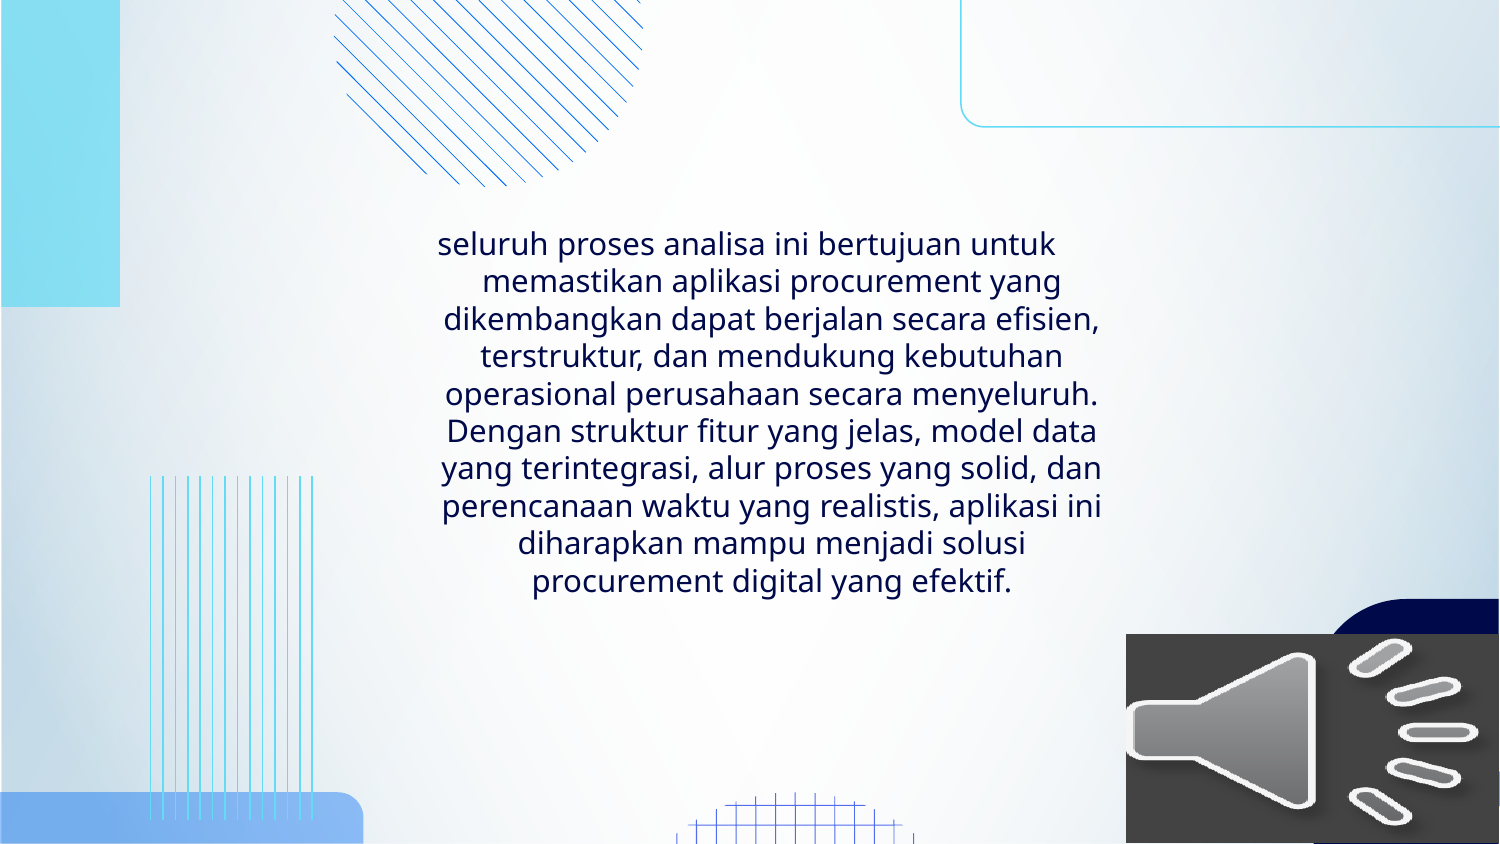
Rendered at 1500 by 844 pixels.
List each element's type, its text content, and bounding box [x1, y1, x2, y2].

picture [737, 826, 755, 844]
picture [816, 806, 834, 824]
picture [796, 806, 814, 824]
picture [777, 826, 794, 844]
picture [816, 826, 834, 844]
picture [737, 806, 755, 824]
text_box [150, 476, 313, 821]
subtitle seluruh proses analisa ini bertujuan untuk memastikan aplikasi procurement yang dikembangkan dapat berjalan secara efisien, terstruktur, dan mendukung kebutuhan operasional perusahaan secara menyeluruh. Dengan struktur fitur yang jelas, model data yang terintegrasi, alur proses yang solid, dan perencanaan waktu yang realistis, aplikasi ini diharapkan mampu menjadi solusi procurement digital yang efektif. [333, 208, 1136, 388]
picture [777, 806, 794, 824]
picture [875, 826, 893, 844]
picture [836, 806, 854, 824]
text_box [960, 0, 1500, 127]
picture [757, 826, 775, 844]
picture [1, 0, 1500, 844]
picture [856, 826, 873, 844]
picture [836, 826, 854, 844]
picture [717, 826, 735, 844]
picture [796, 826, 814, 844]
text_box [333, 0, 644, 188]
picture [698, 826, 715, 844]
picture [757, 806, 775, 824]
